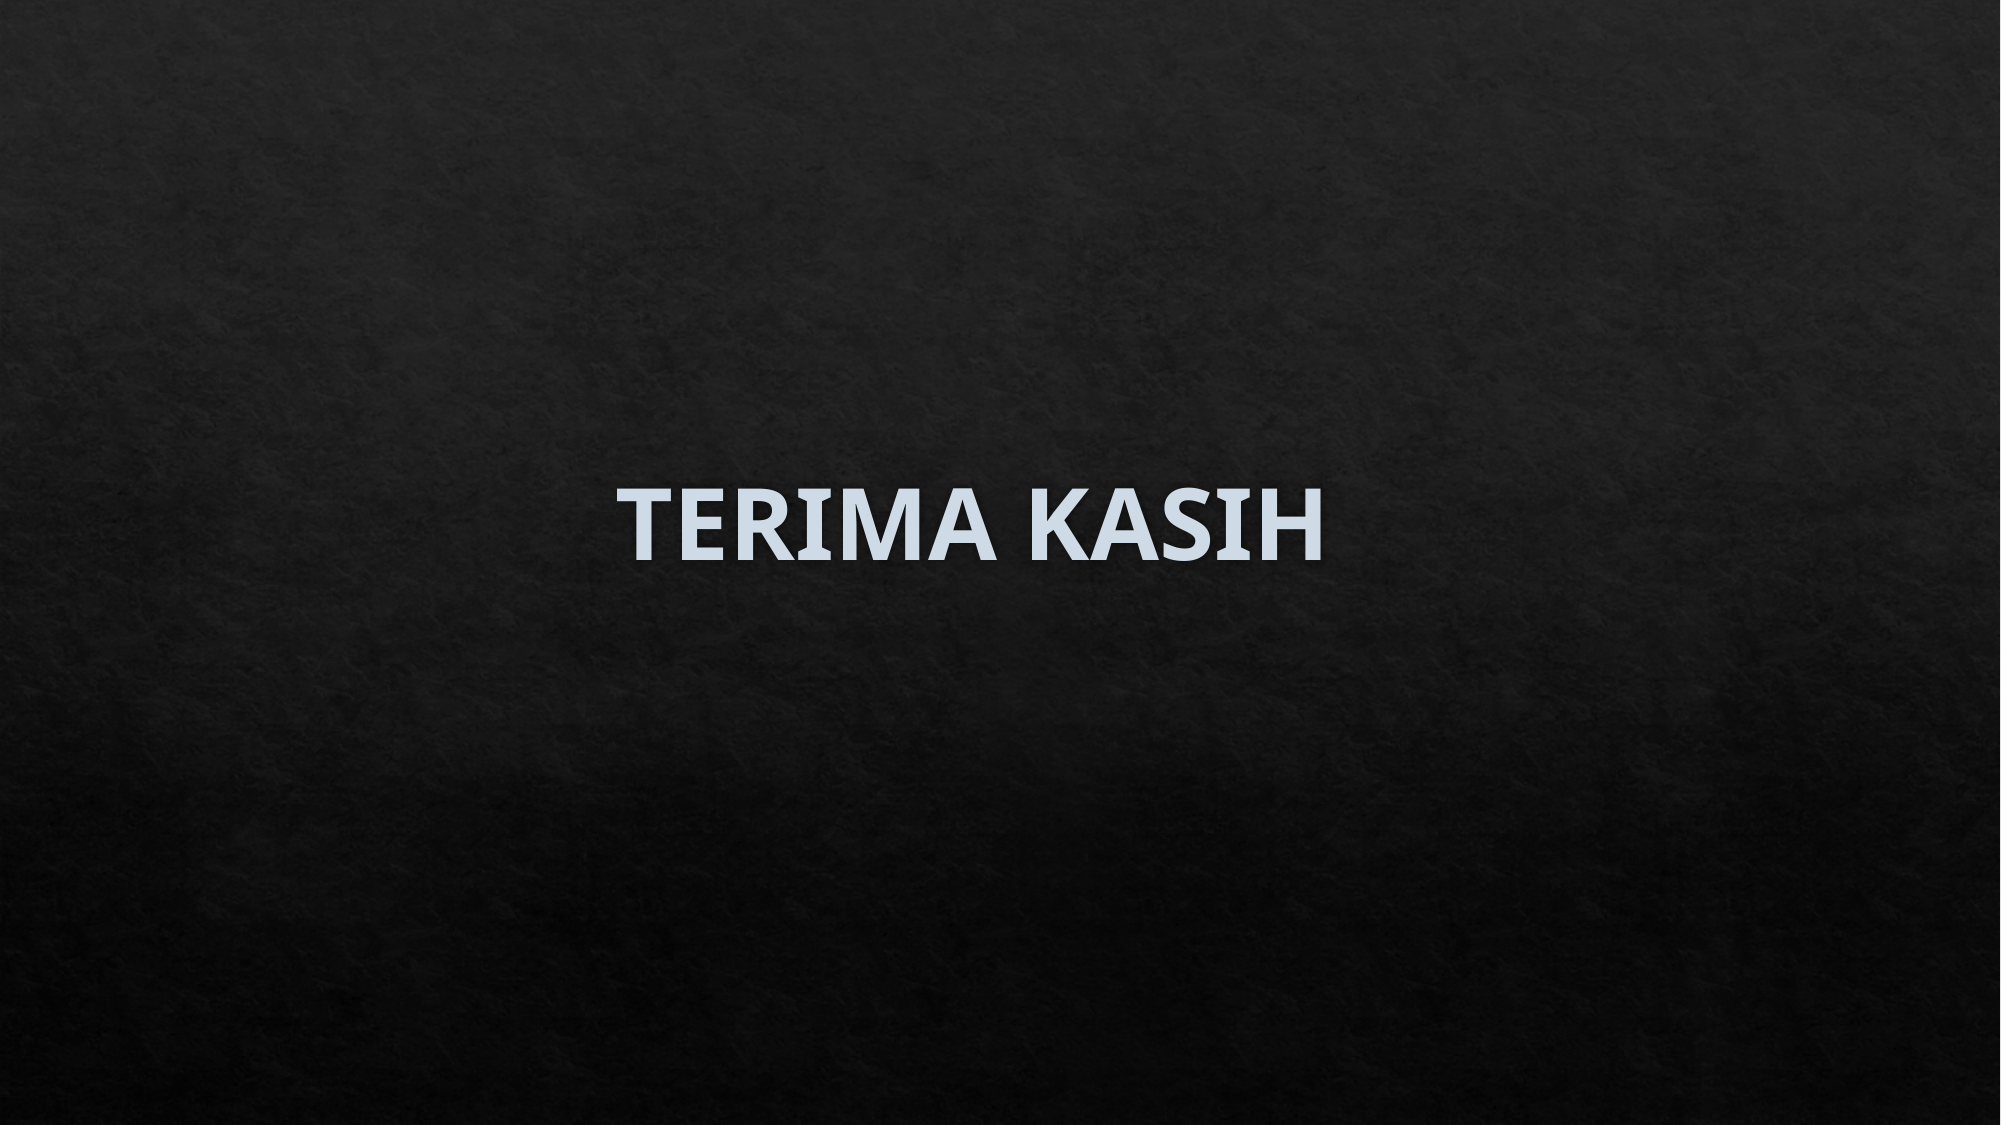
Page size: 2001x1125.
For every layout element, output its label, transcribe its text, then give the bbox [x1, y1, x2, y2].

title TERIMA KASIH [123, 424, 1823, 631]
